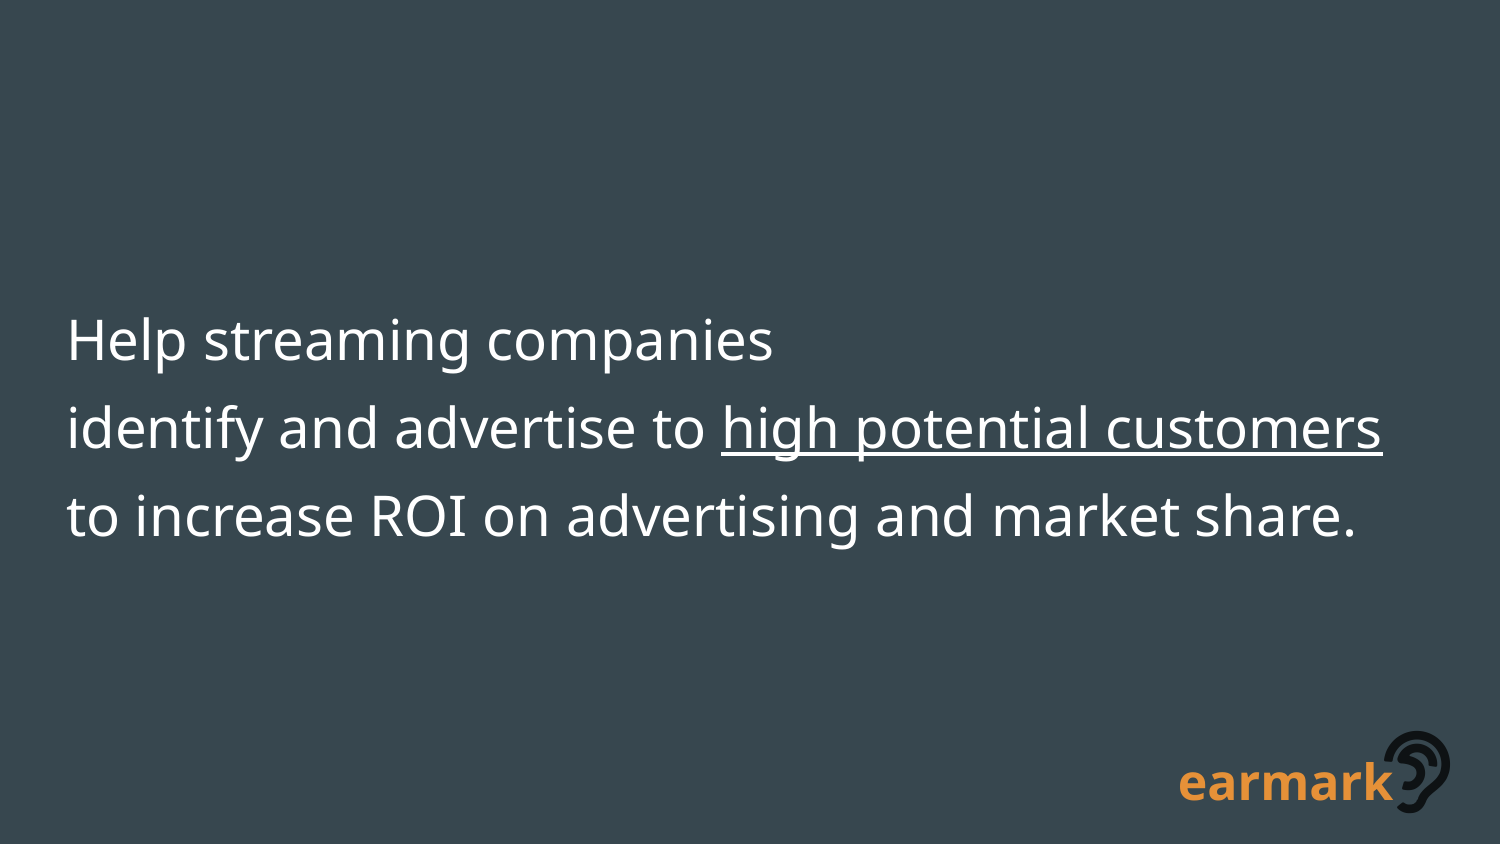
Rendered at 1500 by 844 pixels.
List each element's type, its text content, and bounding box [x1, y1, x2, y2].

title Help streaming companies identify and advertise to high potential customers to increase ROI on advertising and market share. [51, 273, 1449, 571]
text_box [1162, 730, 1500, 827]
